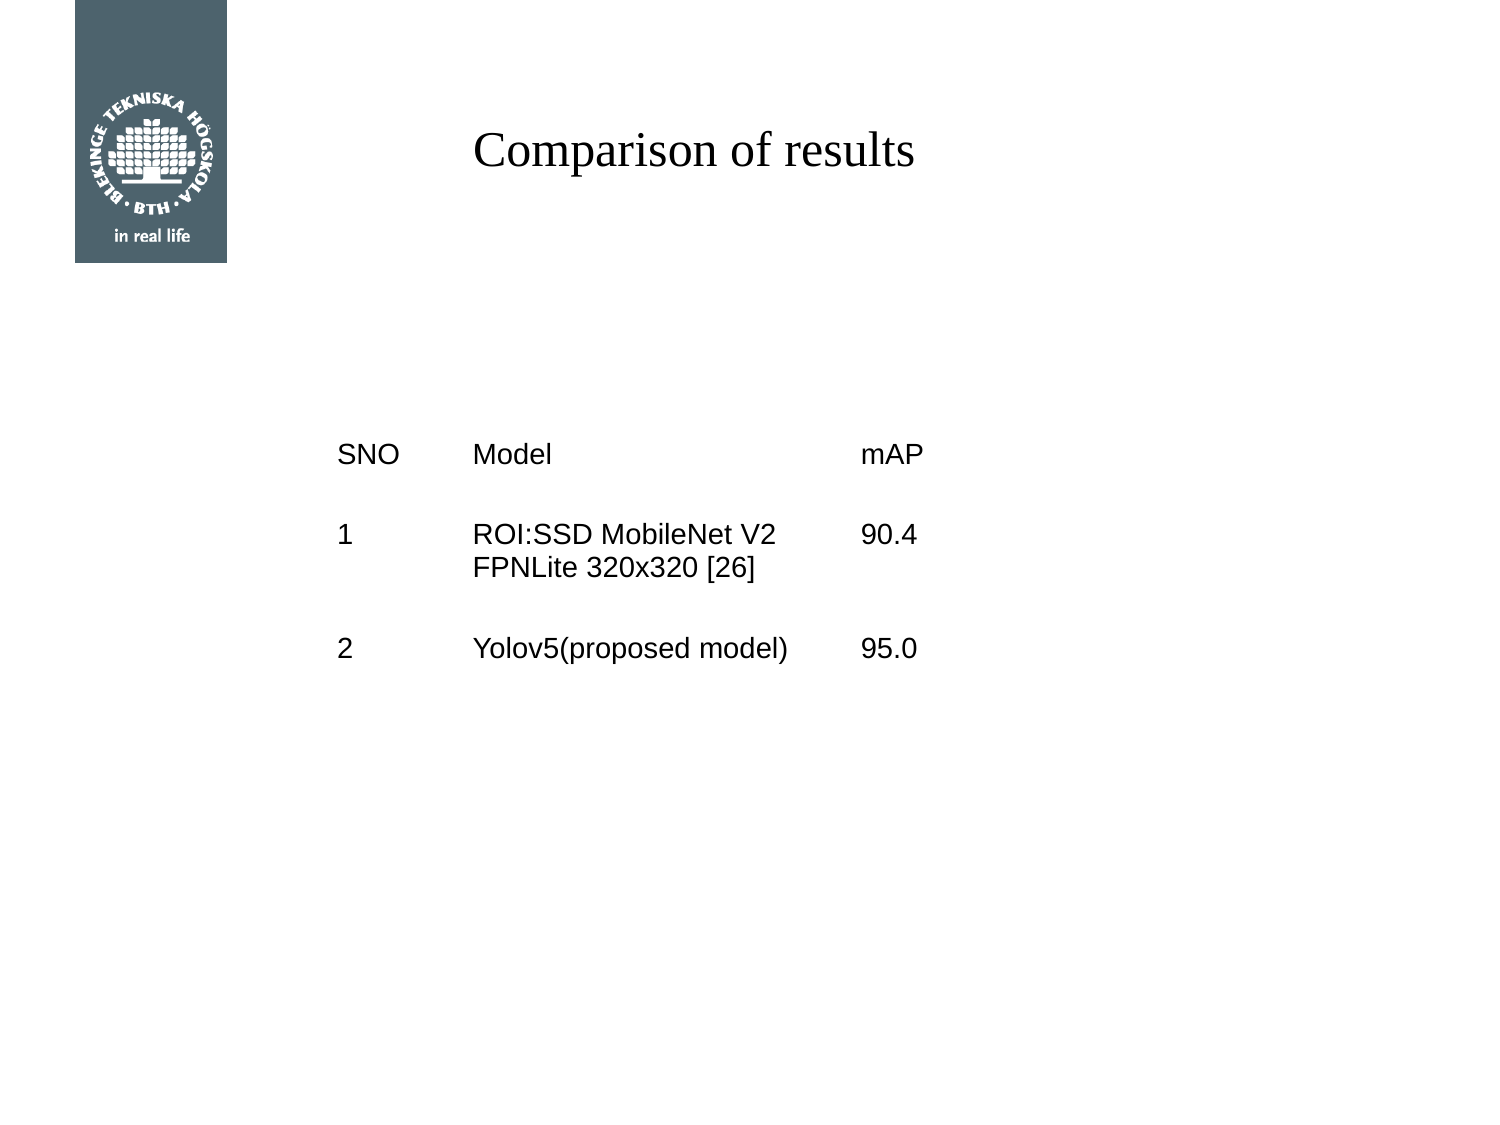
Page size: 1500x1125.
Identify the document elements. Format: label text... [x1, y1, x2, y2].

table_header Model [458, 430, 846, 511]
title Comparison of results [473, 95, 975, 197]
table_cell 90.4 [846, 511, 1215, 624]
picture [75, 0, 227, 263]
table_cell ROI:SSD MobileNet V2 FPNLite 320x320 [26] [458, 511, 846, 624]
table_cell 95.0 [846, 624, 1215, 705]
table_header mAP [846, 430, 1215, 511]
table_cell 2 [322, 624, 458, 705]
table_cell 1 [322, 511, 458, 624]
table_header SNO [322, 430, 458, 511]
table_cell Yolov5(proposed model) [458, 624, 846, 705]
